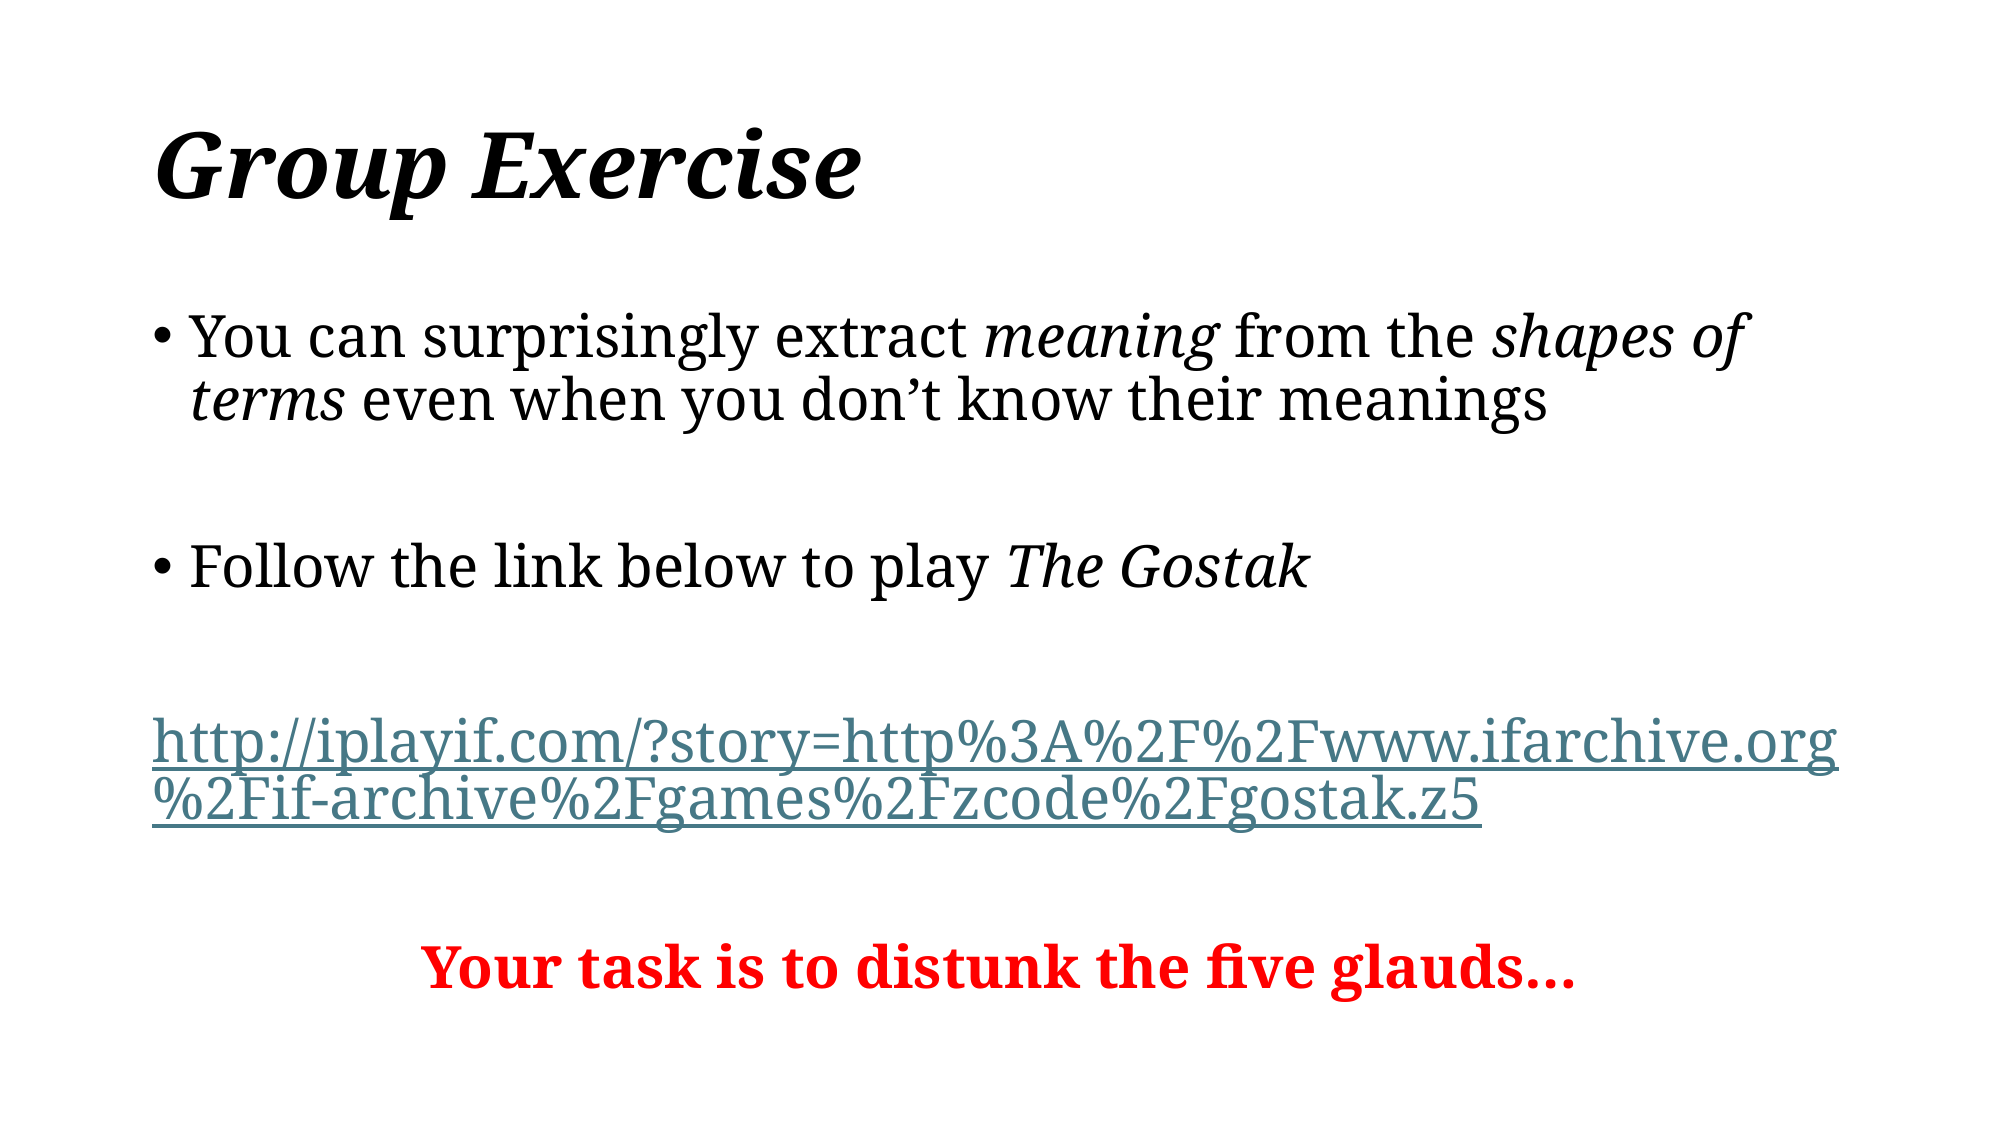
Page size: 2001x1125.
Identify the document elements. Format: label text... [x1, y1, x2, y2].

list You can surprisingly extract meaning from the shapes of terms even when you don’t know their meanings Follow the link below to play The Gostak http://iplayif.com/?story=http%3A%2F%2Fwww.ifarchive.org%2Fif-archive%2Fgames%2Fzcode%2Fgostak.z5 Your task is to distunk the five glauds… [137, 299, 1863, 1014]
title Group Exercise [137, 59, 1863, 278]
